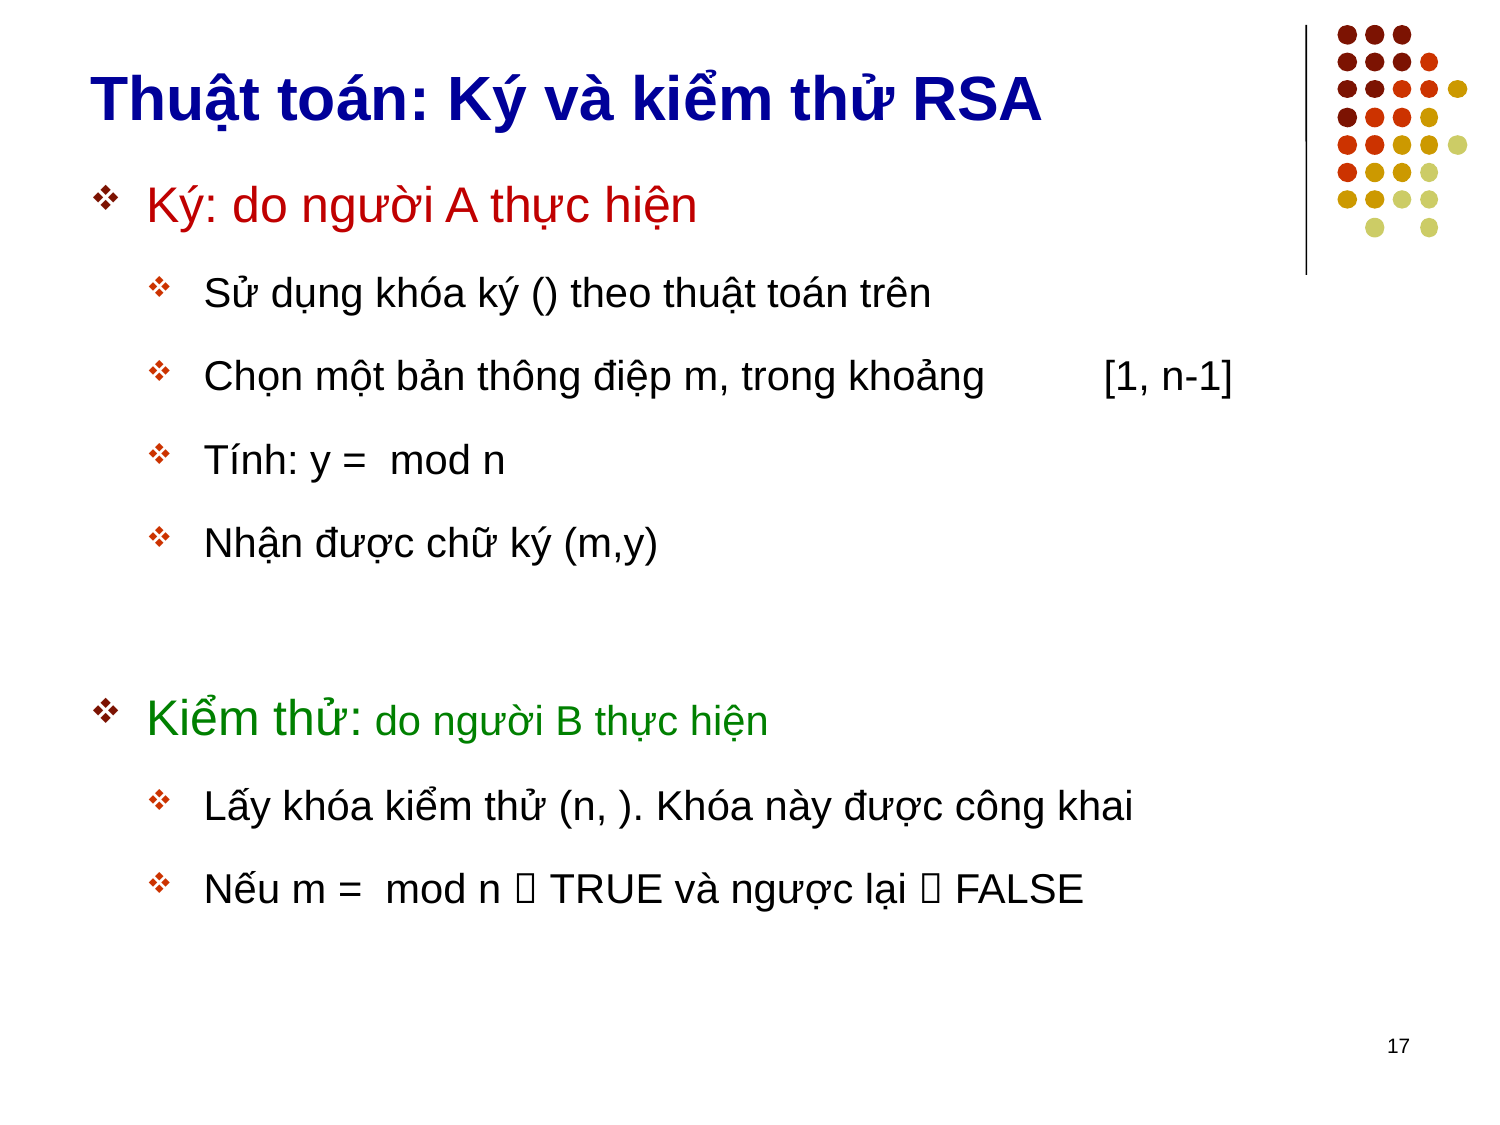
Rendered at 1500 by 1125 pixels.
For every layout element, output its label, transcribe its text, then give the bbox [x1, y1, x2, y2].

slide_number 17 [1074, 1025, 1425, 1100]
